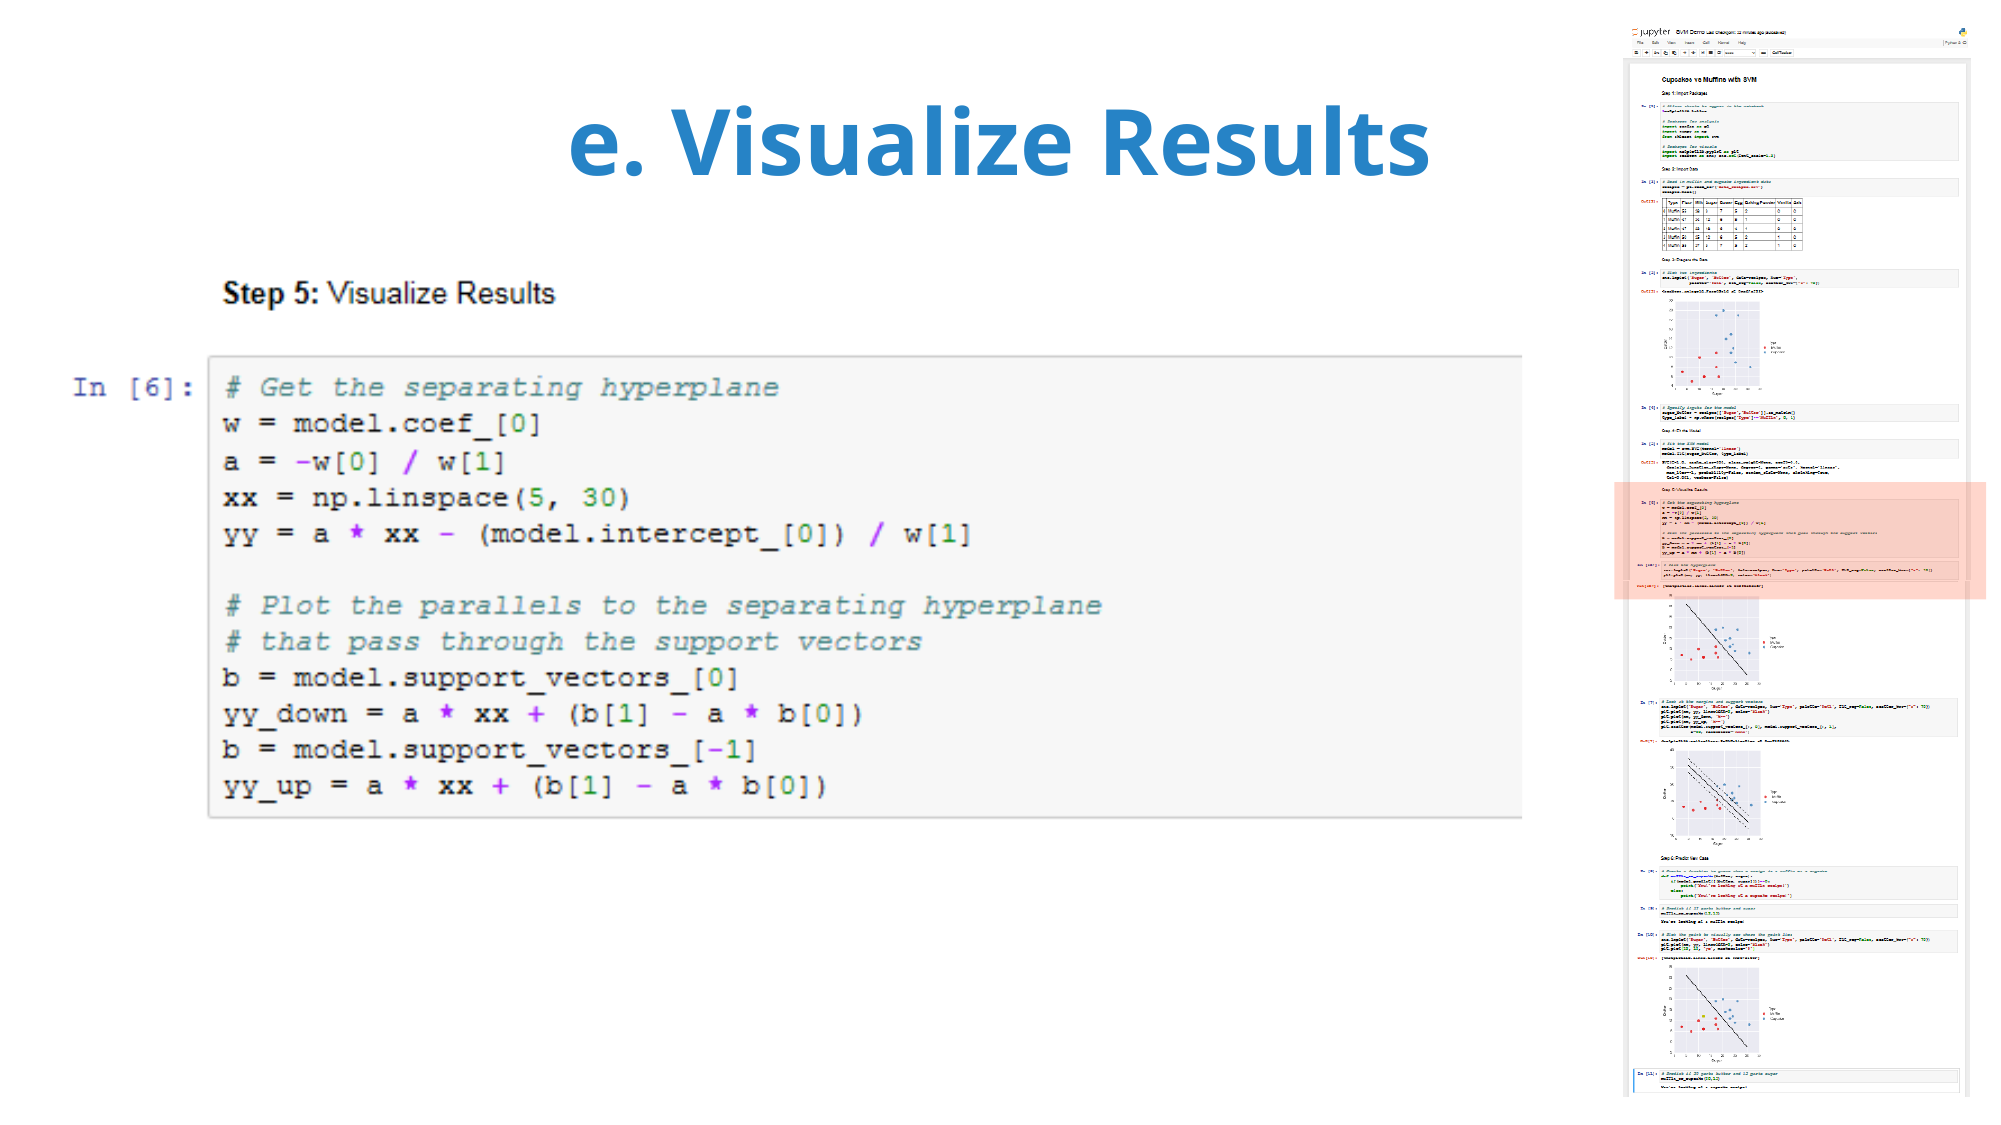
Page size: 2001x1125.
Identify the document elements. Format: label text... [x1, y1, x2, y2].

picture [1623, 737, 1970, 1097]
picture [1623, 27, 1971, 386]
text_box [1527, 386, 2000, 737]
title e. Visualize Results [99, 45, 1622, 233]
picture [17, 257, 1523, 839]
